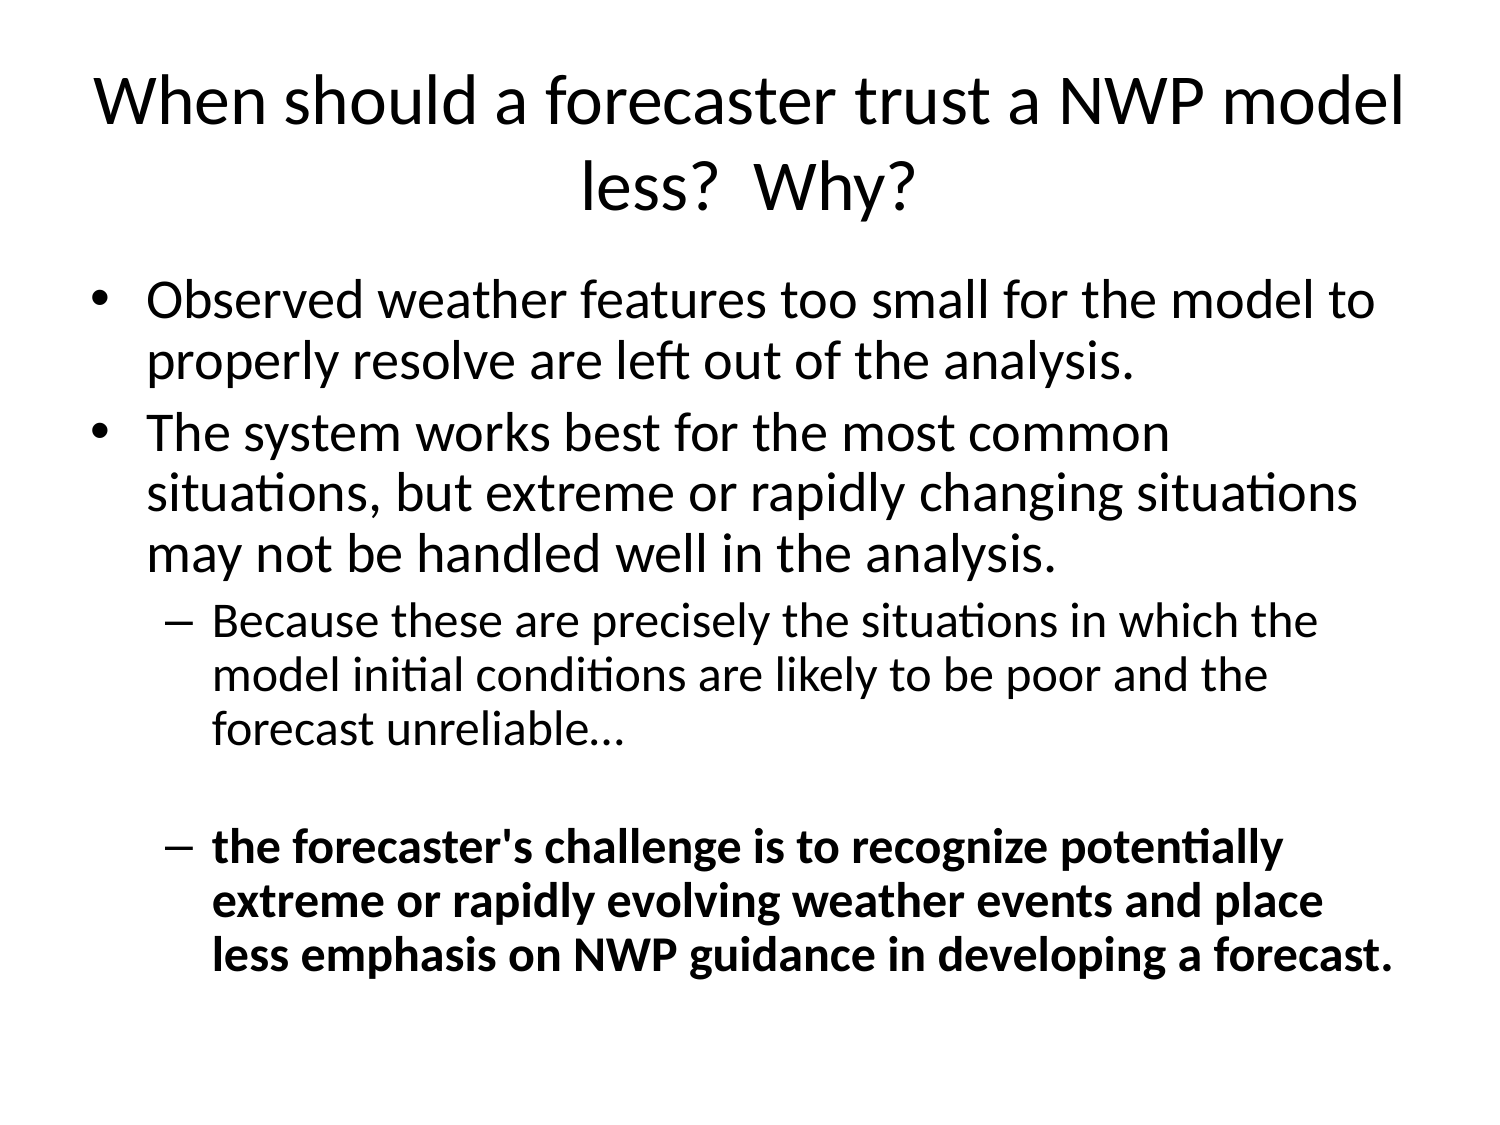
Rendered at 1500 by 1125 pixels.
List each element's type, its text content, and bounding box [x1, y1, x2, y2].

list Observed weather features too small for the model to properly resolve are left out of the analysis. The system works best for the most common situations, but extreme or rapidly changing situations may not be handled well in the analysis. Because these are precisely the situations in which the model initial conditions are likely to be poor and the forecast unreliable… the forecaster's challenge is to recognize potentially extreme or rapidly evolving weather events and place less emphasis on NWP guidance in developing a forecast. [75, 262, 1425, 1005]
title When should a forecaster trust a NWP model less? Why? [75, 45, 1425, 233]
